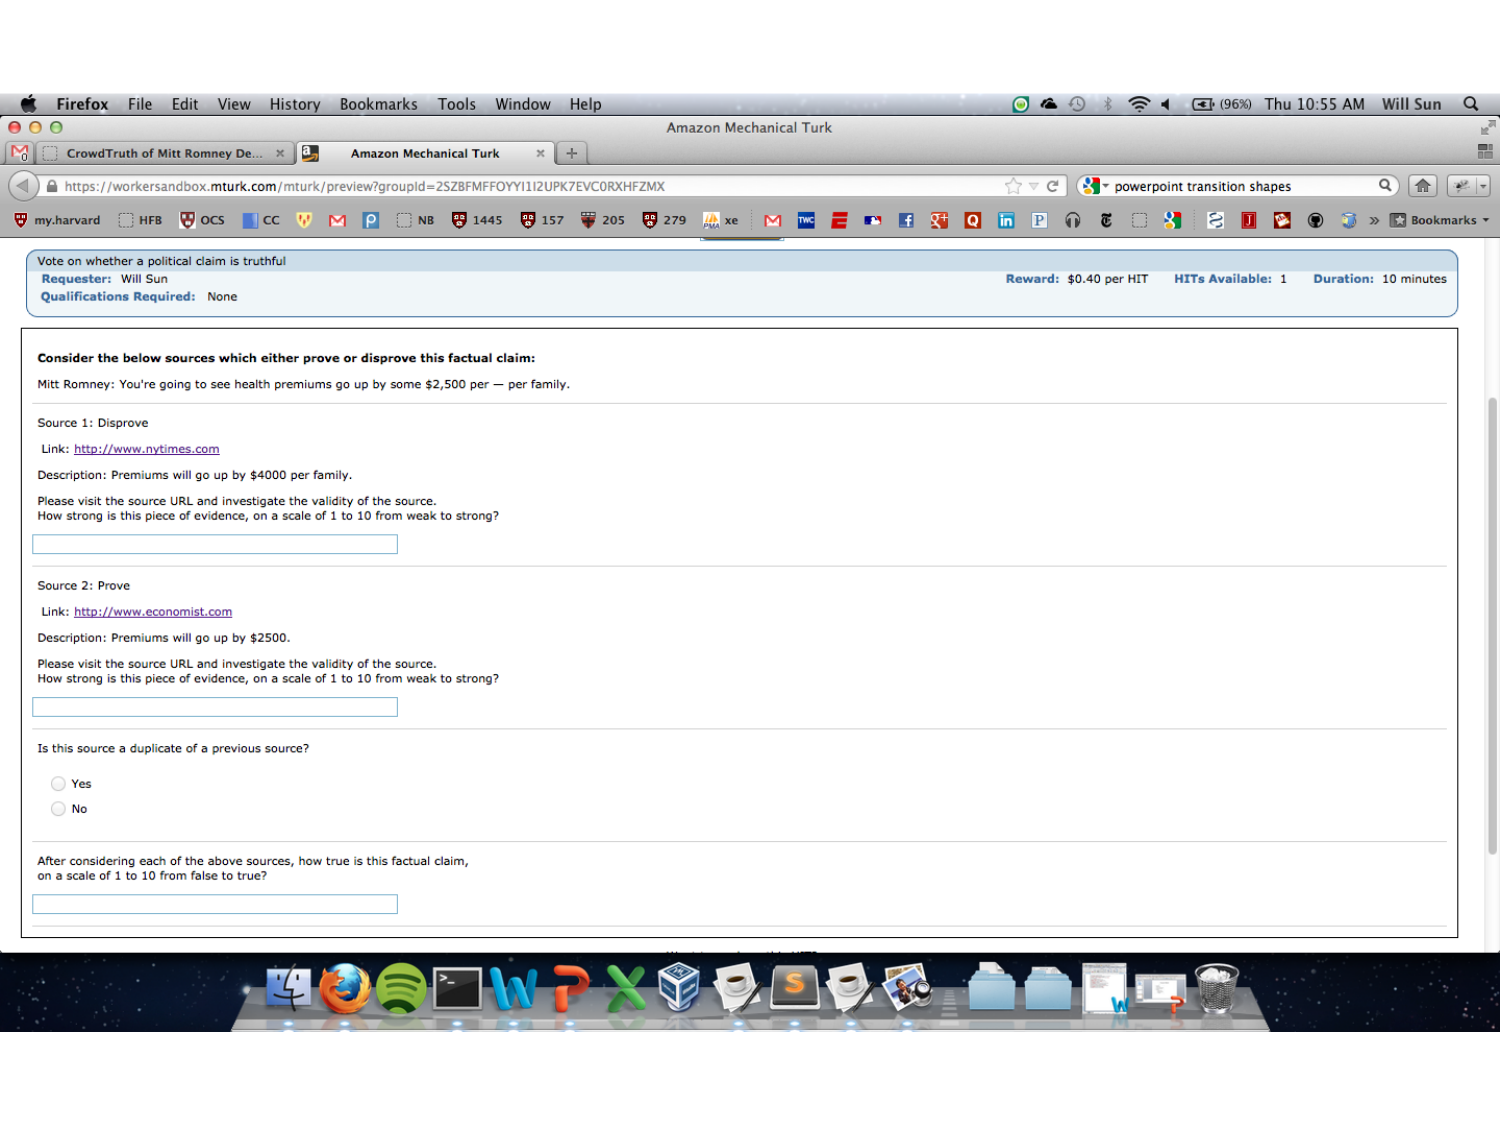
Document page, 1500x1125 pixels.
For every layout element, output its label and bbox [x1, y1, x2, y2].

picture [0, 93, 1500, 1032]
